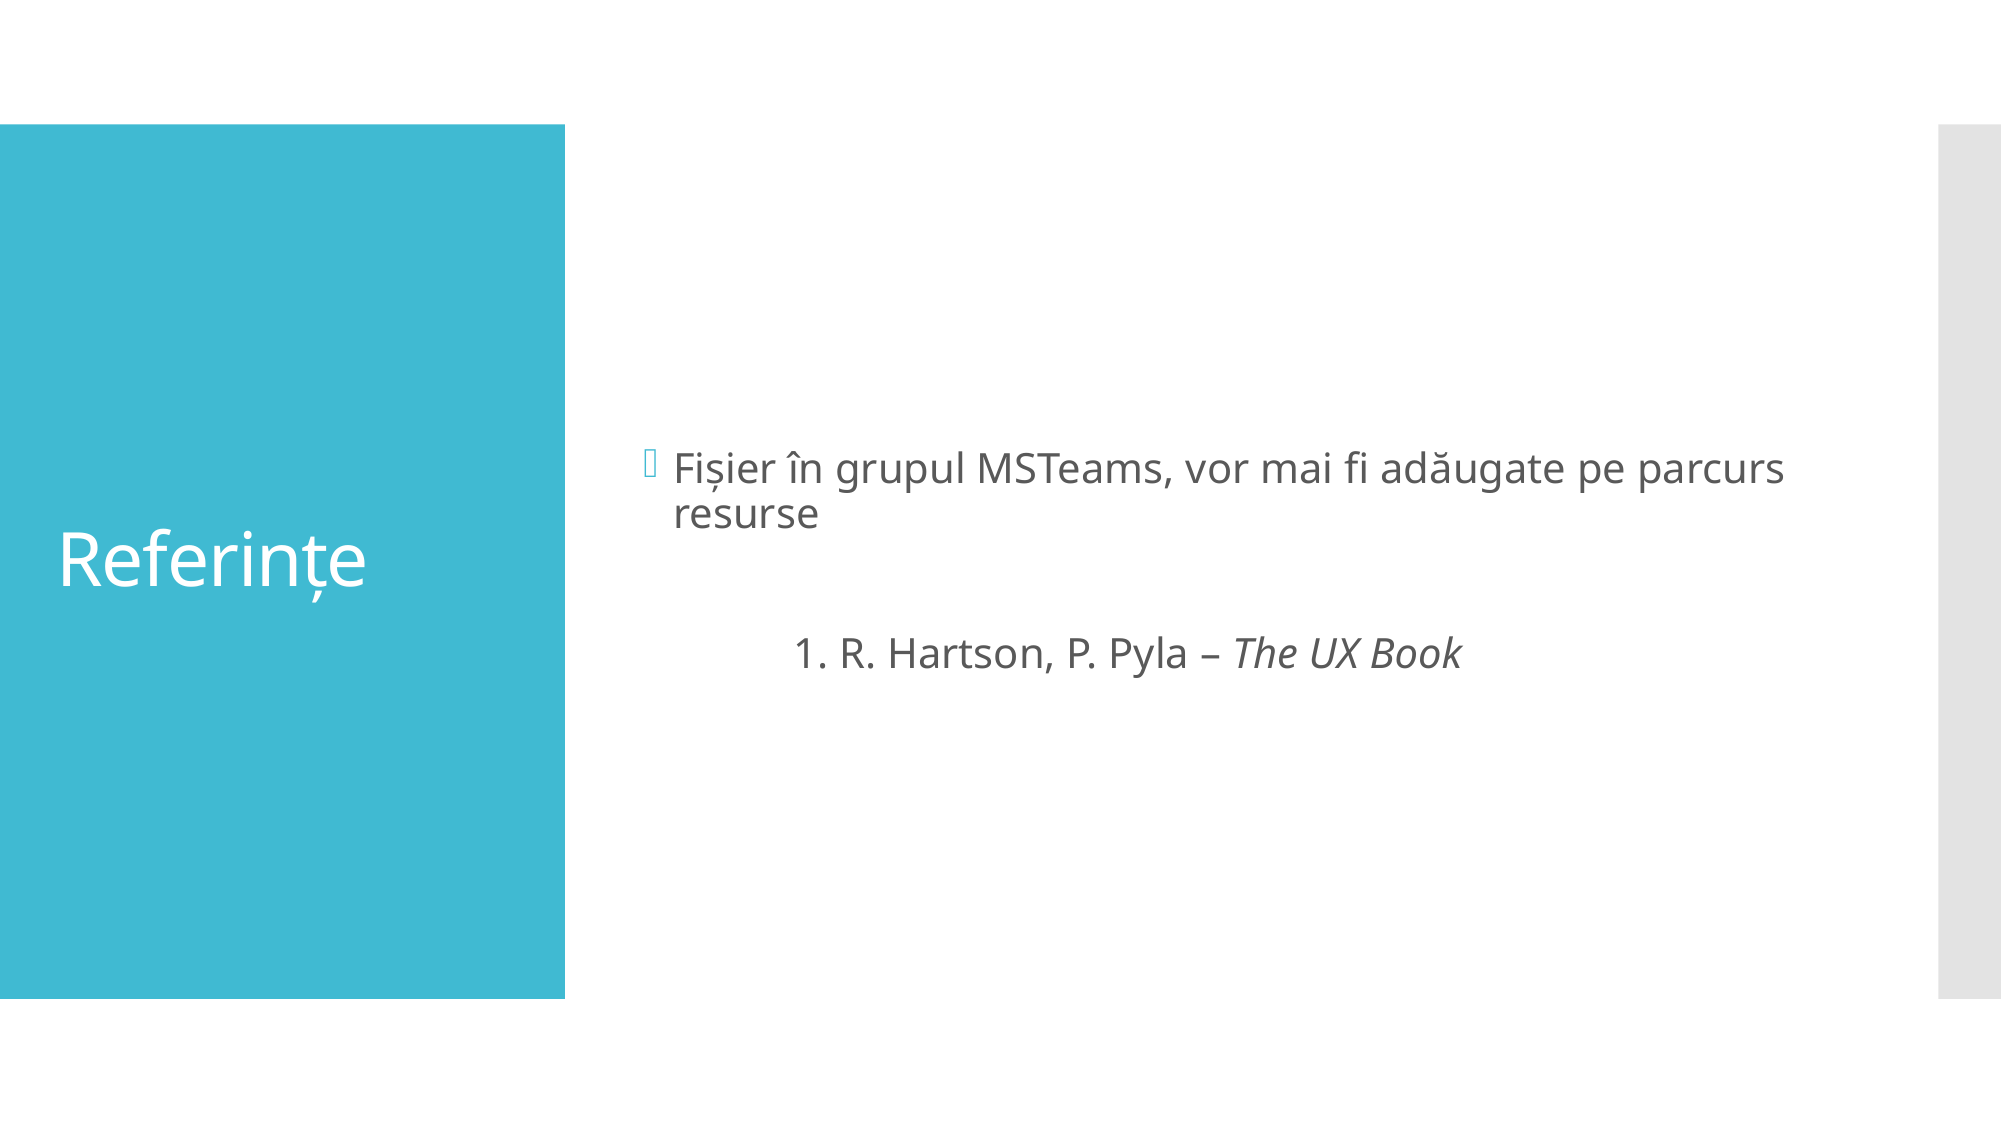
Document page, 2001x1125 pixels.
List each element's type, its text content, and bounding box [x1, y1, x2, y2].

title Referințe [41, 184, 525, 940]
list Fișier în grupul MSTeams, vor mai fi adăugate pe parcurs resurse 1. R. Hartson, P. Pyla – The UX Book [628, 142, 1829, 983]
